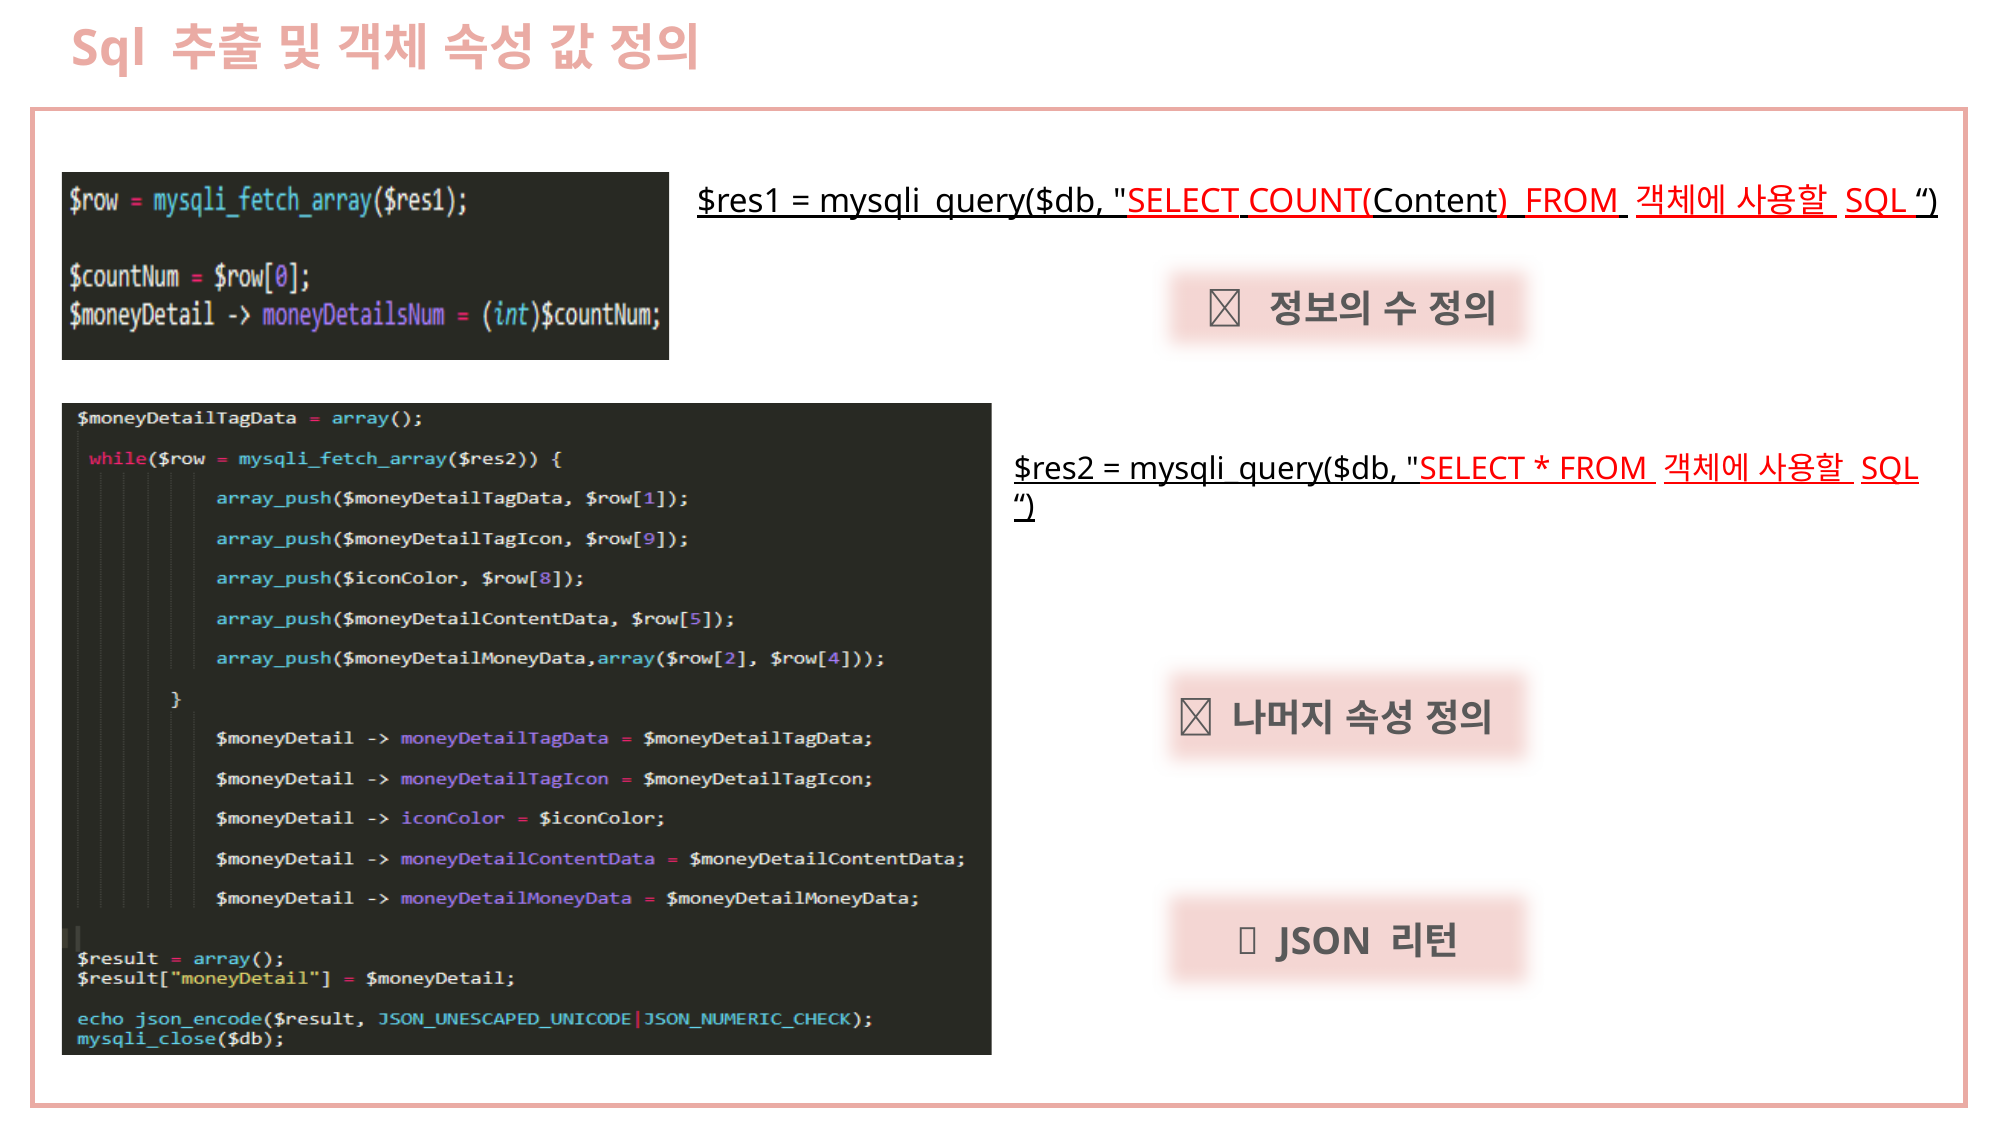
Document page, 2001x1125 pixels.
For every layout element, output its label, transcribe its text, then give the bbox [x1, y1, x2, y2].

picture [61, 403, 992, 1055]
text_box Sql 추출 및 객체 속성 값 정의 [1164, 267, 1531, 349]
text_box  JSON 리턴 [1182, 908, 1514, 971]
text_box  나머지 속성 정의 [1178, 681, 1517, 750]
text_box Sql 추출 및 객체 속성 값 정의 [1162, 665, 1534, 767]
text_box  정보의 수 정의 [1176, 278, 1520, 338]
text_box Sql 추출 및 객체 속성 값 정의 [1161, 888, 1534, 991]
text_box  정보의 수 정의 [1170, 673, 1525, 758]
text_box $res2 = mysqli_query($db, "SELECT * FROM 객체에 사용할 SQL “) [999, 440, 1955, 531]
text_box $res1 = mysqli_query($db, "SELECT COUNT(Content) FROM 객체에 사용할 SQL “) [682, 172, 1955, 227]
picture [61, 172, 670, 360]
text_box Sql 추출 및 객체 속성 값 정의 [57, 7, 1341, 83]
text_box [31, 108, 1967, 1107]
